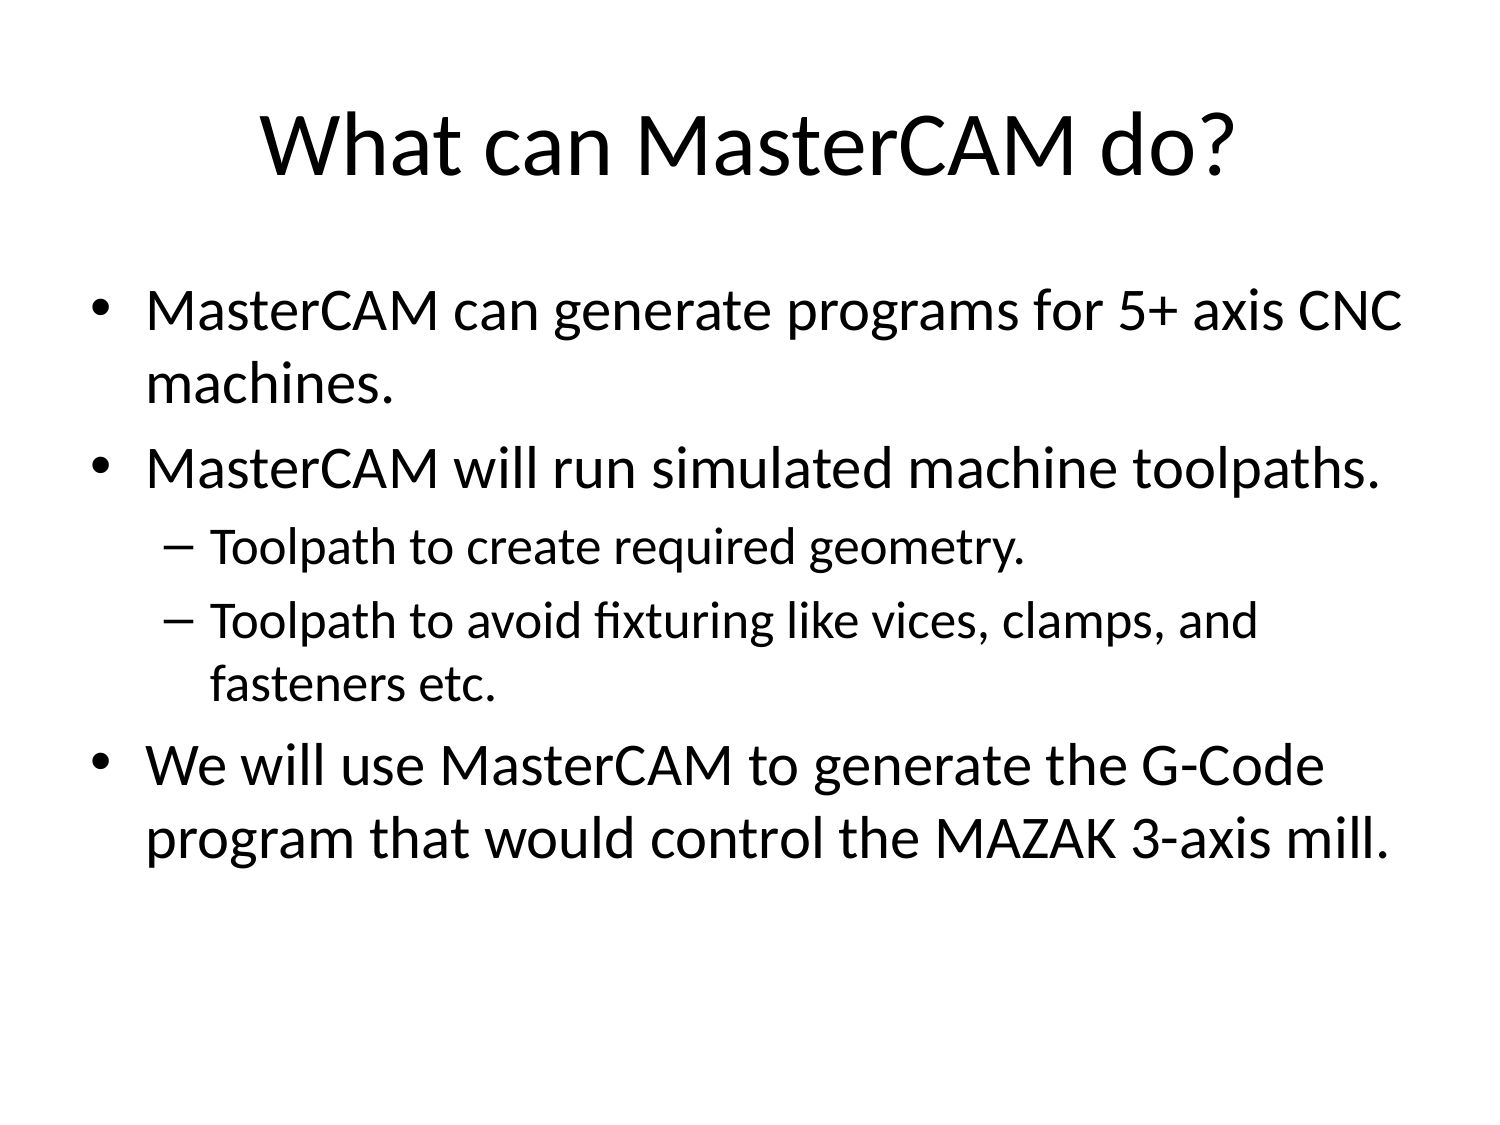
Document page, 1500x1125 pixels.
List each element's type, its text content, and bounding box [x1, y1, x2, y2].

list MasterCAM can generate programs for 5+ axis CNC machines. MasterCAM will run simulated machine toolpaths. Toolpath to create required geometry. Toolpath to avoid fixturing like vices, clamps, and fasteners etc. We will use MasterCAM to generate the G-Code program that would control the MAZAK 3-axis mill. [75, 262, 1425, 1005]
title What can MasterCAM do? [75, 45, 1425, 233]
